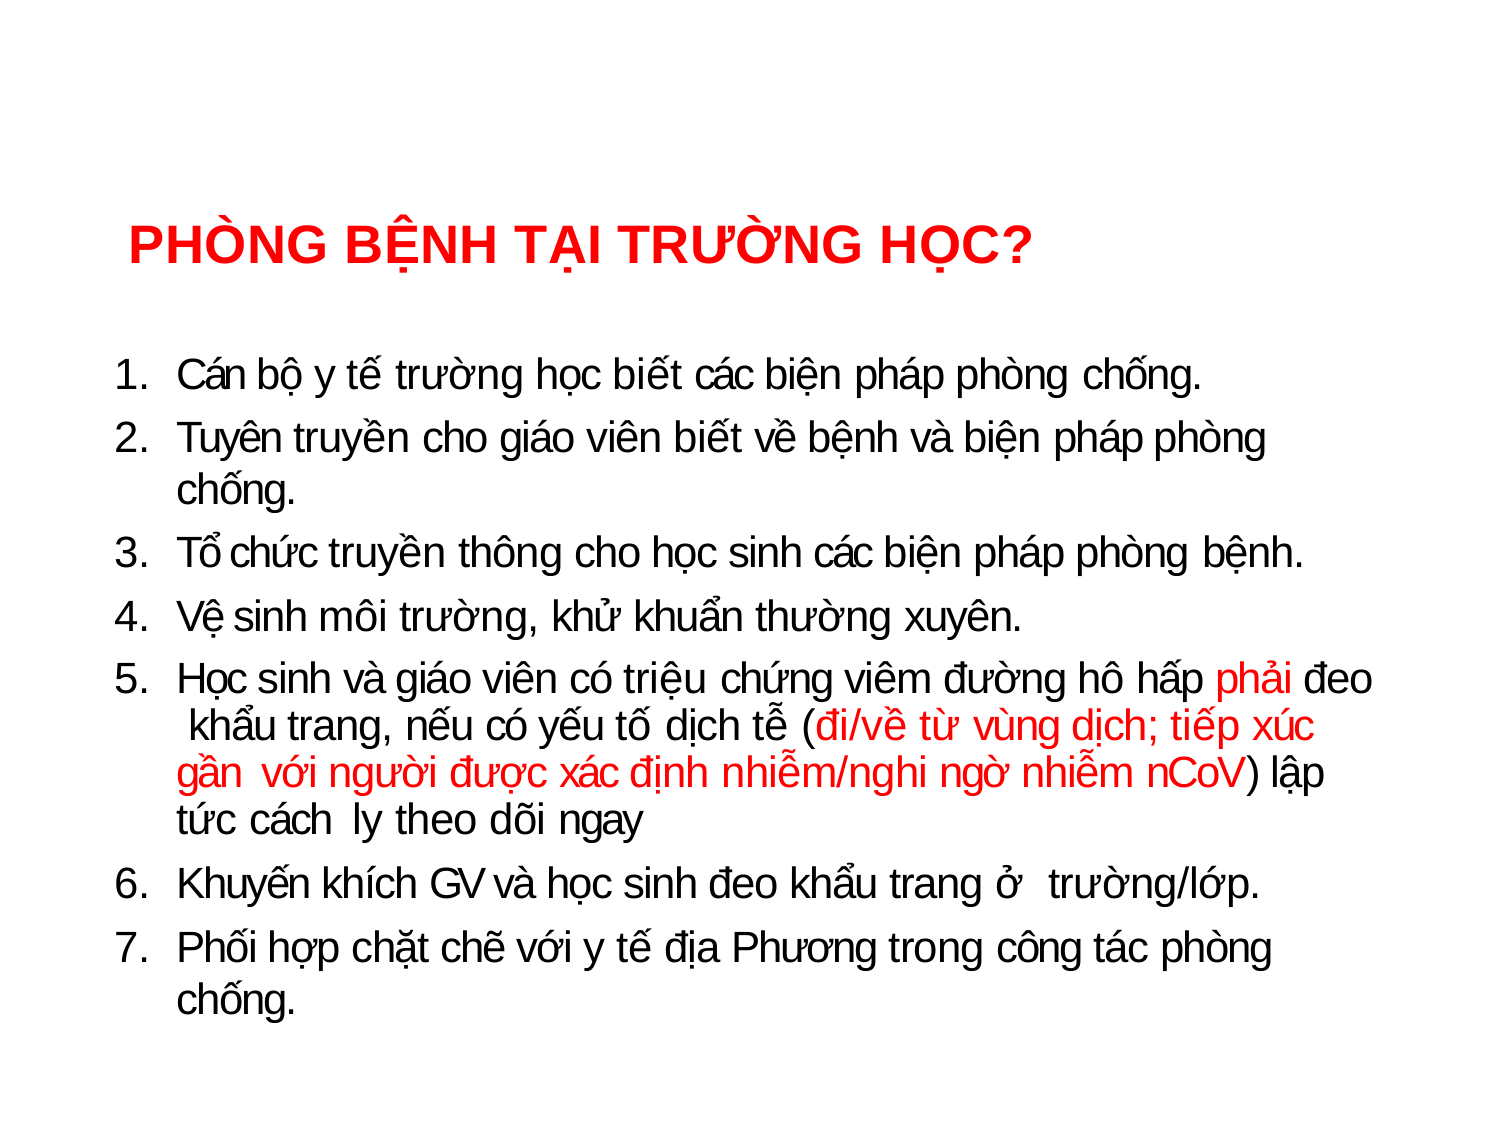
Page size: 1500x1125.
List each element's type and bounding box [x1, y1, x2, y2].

title [112, 145, 1050, 334]
text_box [112, 334, 1377, 1024]
